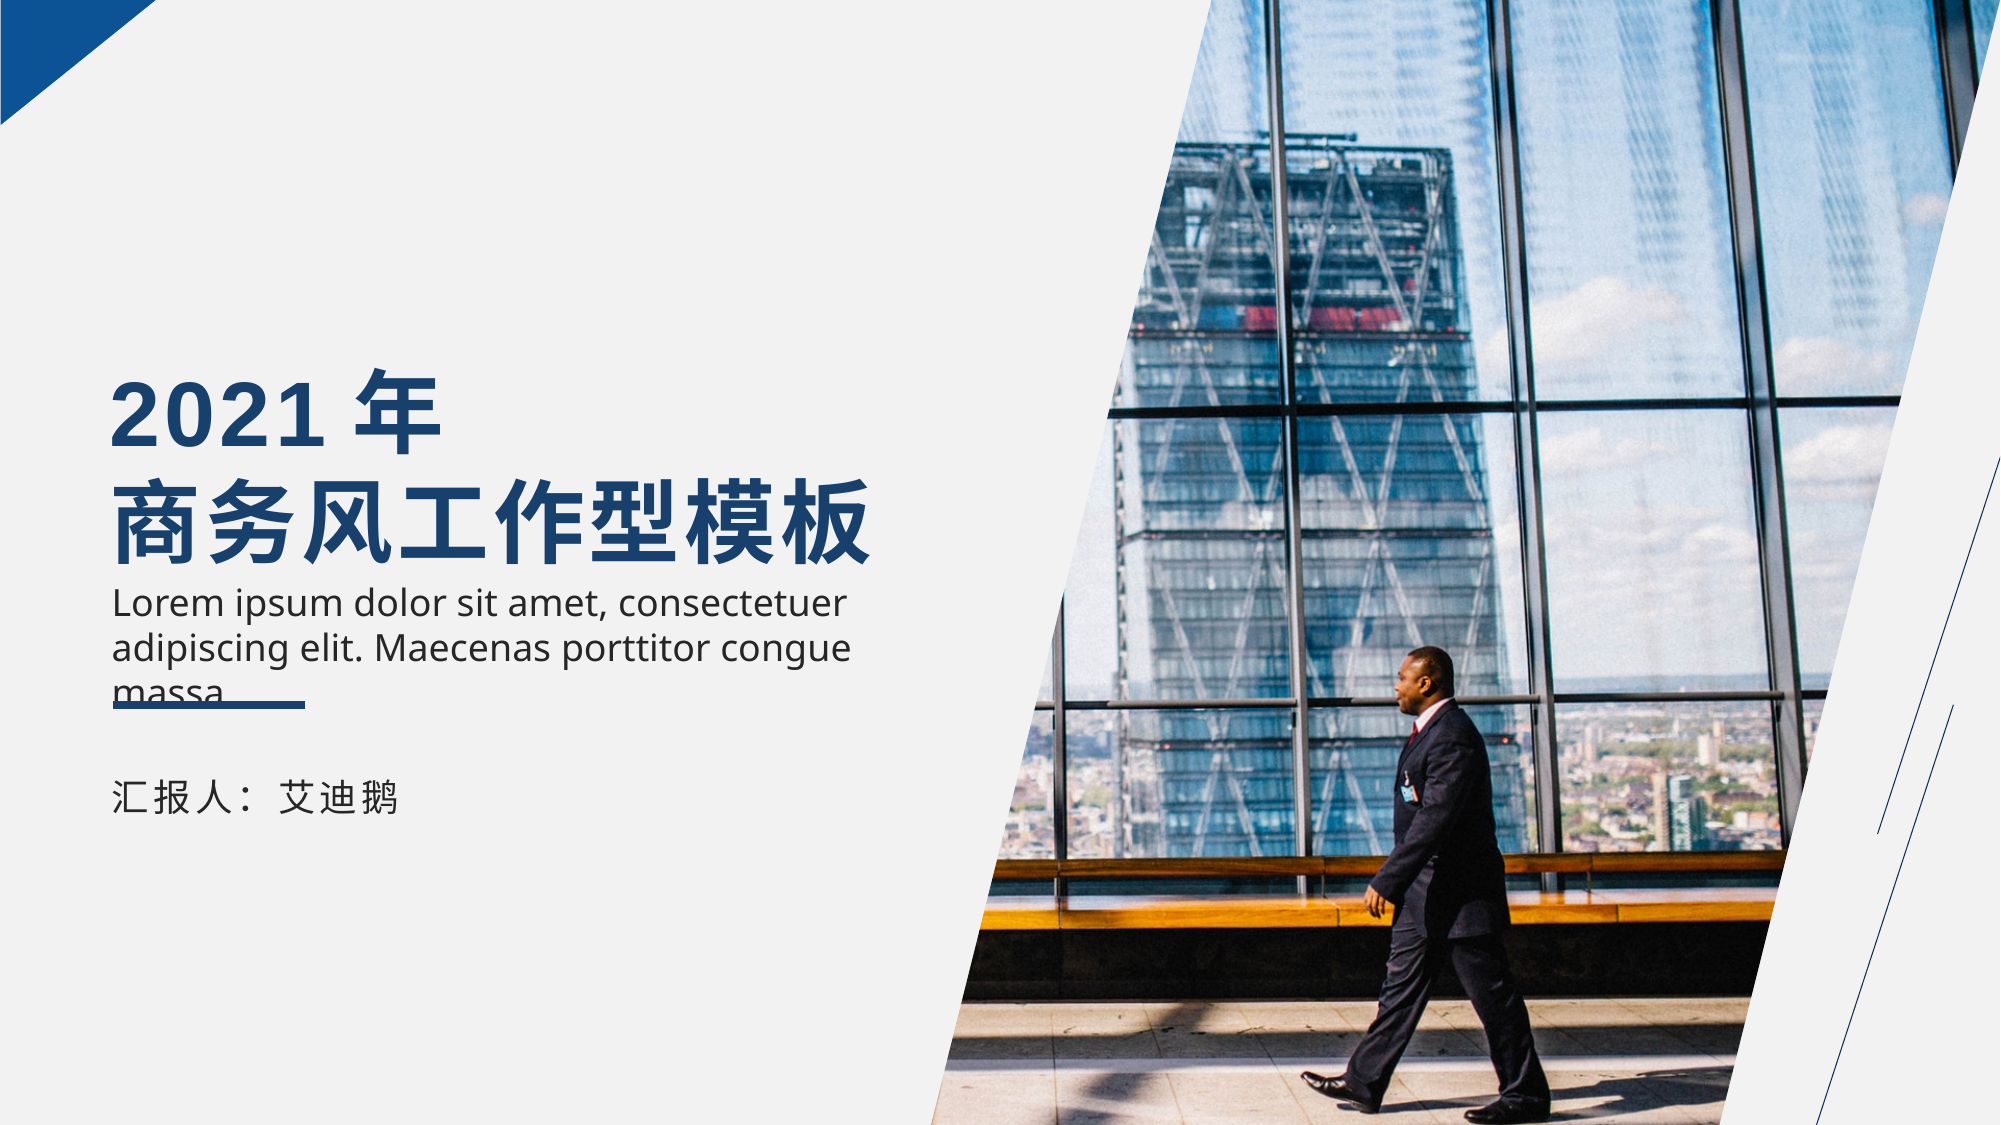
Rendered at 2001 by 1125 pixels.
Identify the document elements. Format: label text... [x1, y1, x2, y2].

picture [930, 0, 2000, 1125]
subtitle 汇报人：艾迪鹅 [96, 771, 749, 897]
title 2021年 商务风工作型模板 [94, 321, 1071, 583]
